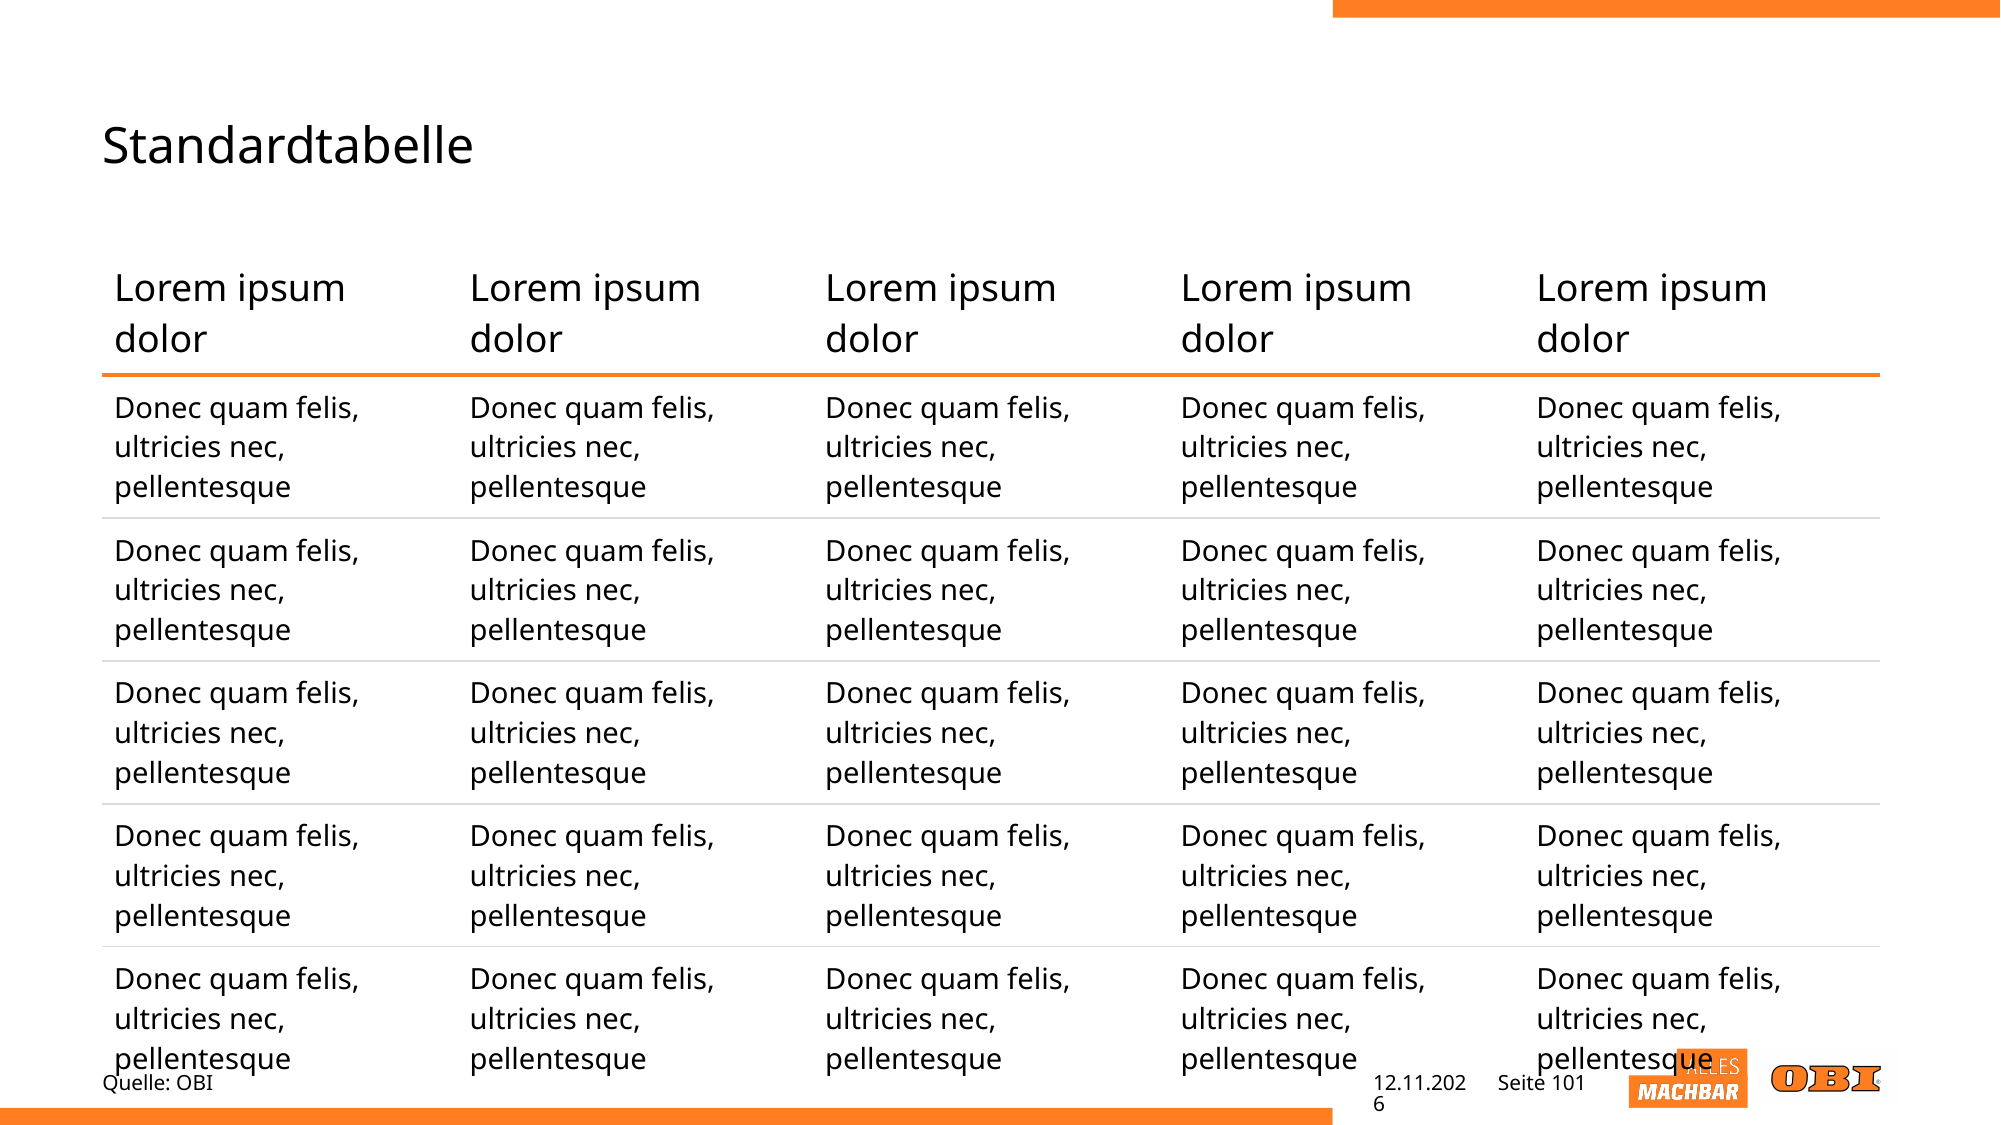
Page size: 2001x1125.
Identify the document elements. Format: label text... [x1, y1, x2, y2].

table_header Lorem ipsum dolor [102, 261, 458, 373]
table_cell Donec quam felis, ultricies nec, pellentesque [813, 947, 1169, 1071]
table_cell Donec quam felis, ultricies nec, pellentesque [102, 377, 458, 517]
table_cell Donec quam felis, ultricies nec, pellentesque [458, 947, 813, 1071]
slide_number Seite 101 [1497, 1090, 1588, 1097]
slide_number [1373, 1090, 1475, 1097]
table_cell Donec quam felis, ultricies nec, pellentesque [1169, 662, 1524, 803]
table_cell Donec quam felis, ultricies nec, pellentesque [1169, 805, 1524, 946]
table_cell Donec quam felis, ultricies nec, pellentesque [102, 947, 458, 1071]
table_header Lorem ipsum dolor [813, 261, 1169, 373]
table_cell Donec quam felis, ultricies nec, pellentesque [1169, 519, 1524, 660]
table_cell Donec quam felis, ultricies nec, pellentesque [458, 662, 813, 803]
table_header Lorem ipsum dolor [1169, 261, 1524, 373]
table_cell Donec quam felis, ultricies nec, pellentesque [102, 519, 458, 660]
title Standardtabelle [102, 112, 1880, 174]
picture [1754, 1048, 1898, 1107]
table_cell Donec quam felis, ultricies nec, pellentesque [1524, 662, 1880, 803]
table_cell Donec quam felis, ultricies nec, pellentesque [1524, 947, 1880, 1090]
table_cell Donec quam felis, ultricies nec, pellentesque [813, 377, 1169, 517]
table_cell Donec quam felis, ultricies nec, pellentesque [102, 805, 458, 946]
table_cell Donec quam felis, ultricies nec, pellentesque [1524, 805, 1880, 946]
table_cell Donec quam felis, ultricies nec, pellentesque [1524, 519, 1880, 660]
table_cell Donec quam felis, ultricies nec, pellentesque [1169, 947, 1524, 1090]
table_cell Donec quam felis, ultricies nec, pellentesque [458, 519, 813, 660]
picture [1638, 1090, 1739, 1100]
table_cell Donec quam felis, ultricies nec, pellentesque [813, 519, 1169, 660]
footer Quelle: OBI [102, 1071, 1271, 1097]
table_header Lorem ipsum dolor [1524, 261, 1880, 373]
table_cell Donec quam felis, ultricies nec, pellentesque [1169, 377, 1524, 517]
table_cell Donec quam felis, ultricies nec, pellentesque [813, 662, 1169, 803]
table_header Lorem ipsum dolor [458, 261, 813, 373]
table_cell Donec quam felis, ultricies nec, pellentesque [102, 662, 458, 803]
table_cell Donec quam felis, ultricies nec, pellentesque [458, 377, 813, 517]
table_cell Donec quam felis, ultricies nec, pellentesque [1524, 377, 1880, 517]
table_cell Donec quam felis, ultricies nec, pellentesque [458, 805, 813, 946]
table_cell Donec quam felis, ultricies nec, pellentesque [813, 805, 1169, 946]
